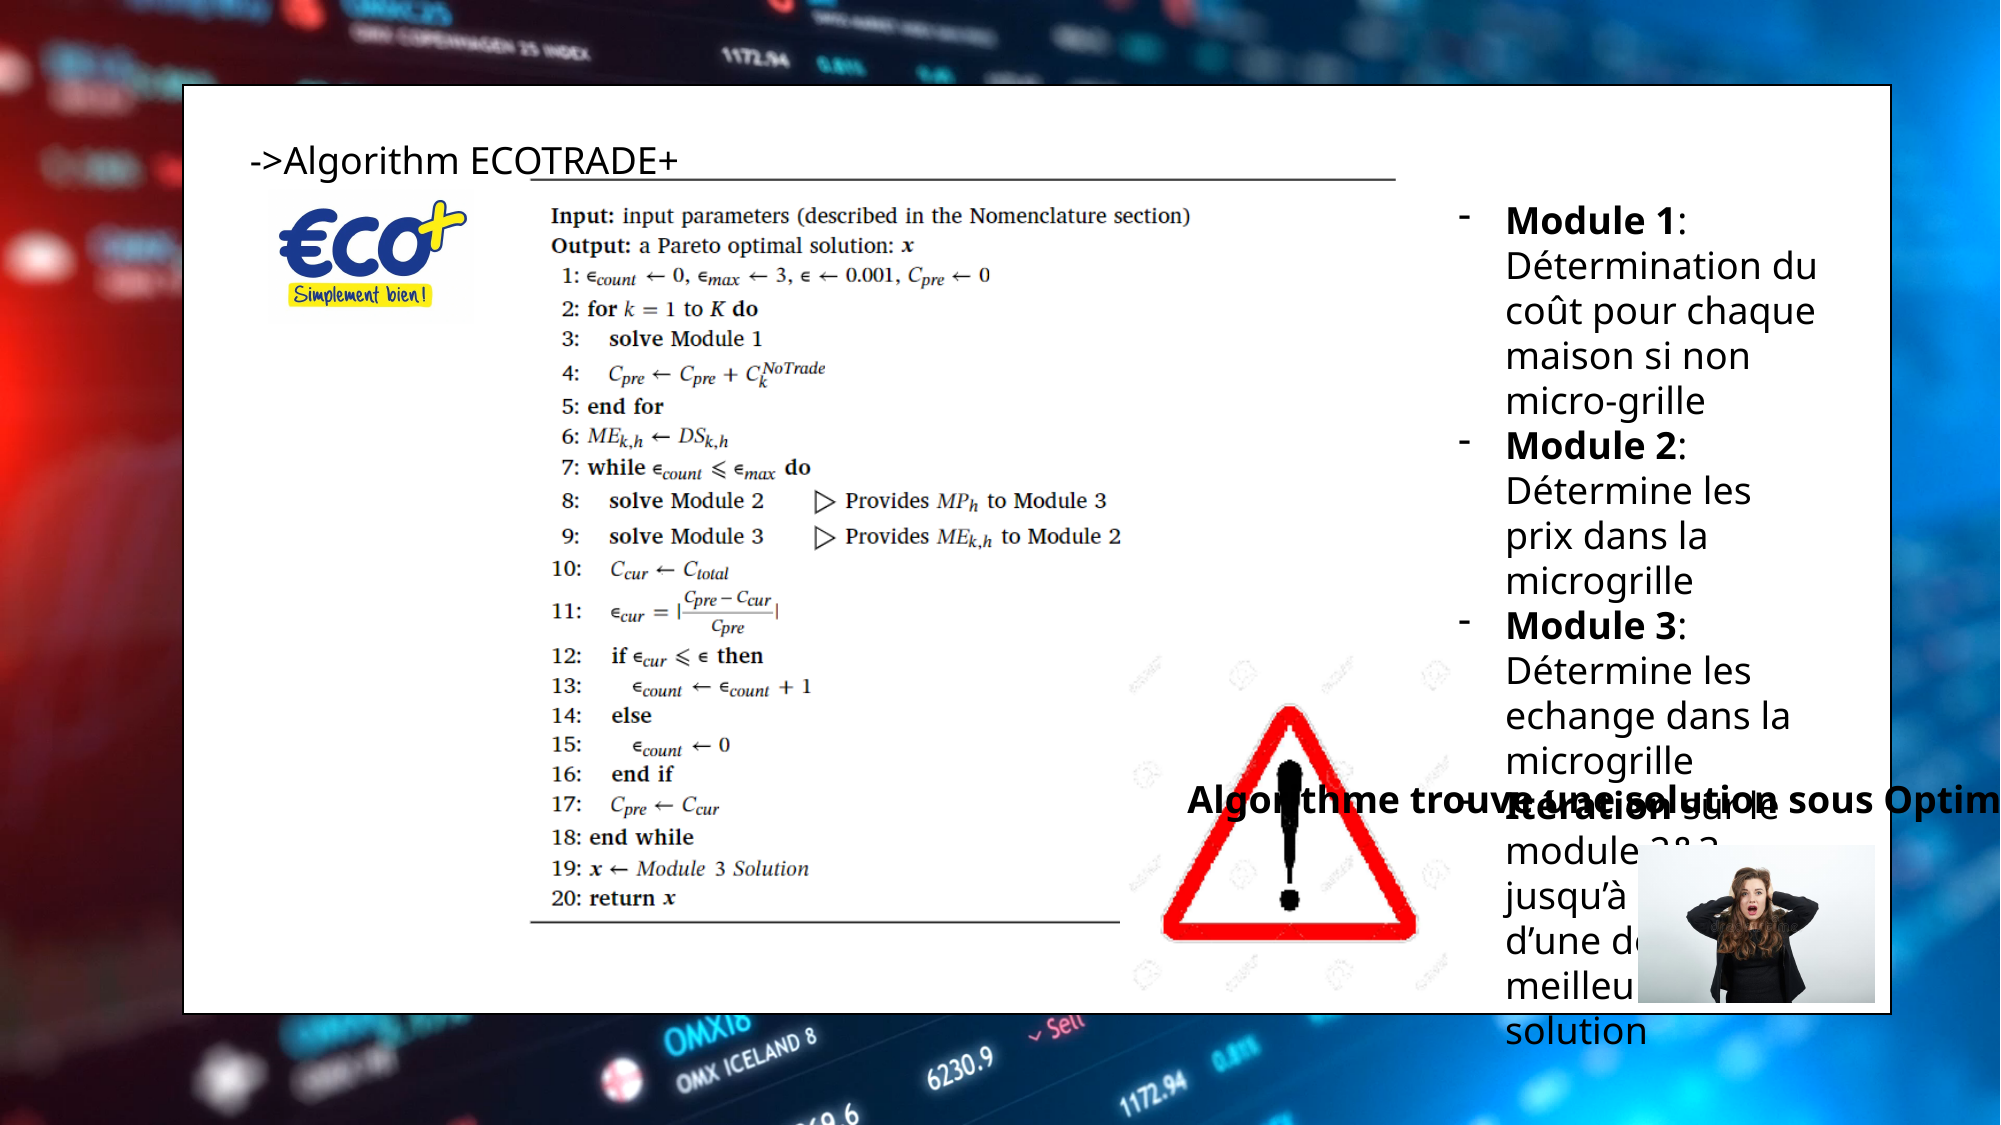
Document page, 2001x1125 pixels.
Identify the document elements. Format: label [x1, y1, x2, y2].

picture [1638, 845, 1875, 1003]
picture [268, 189, 474, 324]
picture [525, 175, 1460, 1000]
text_box [0, 0, 2000, 1125]
